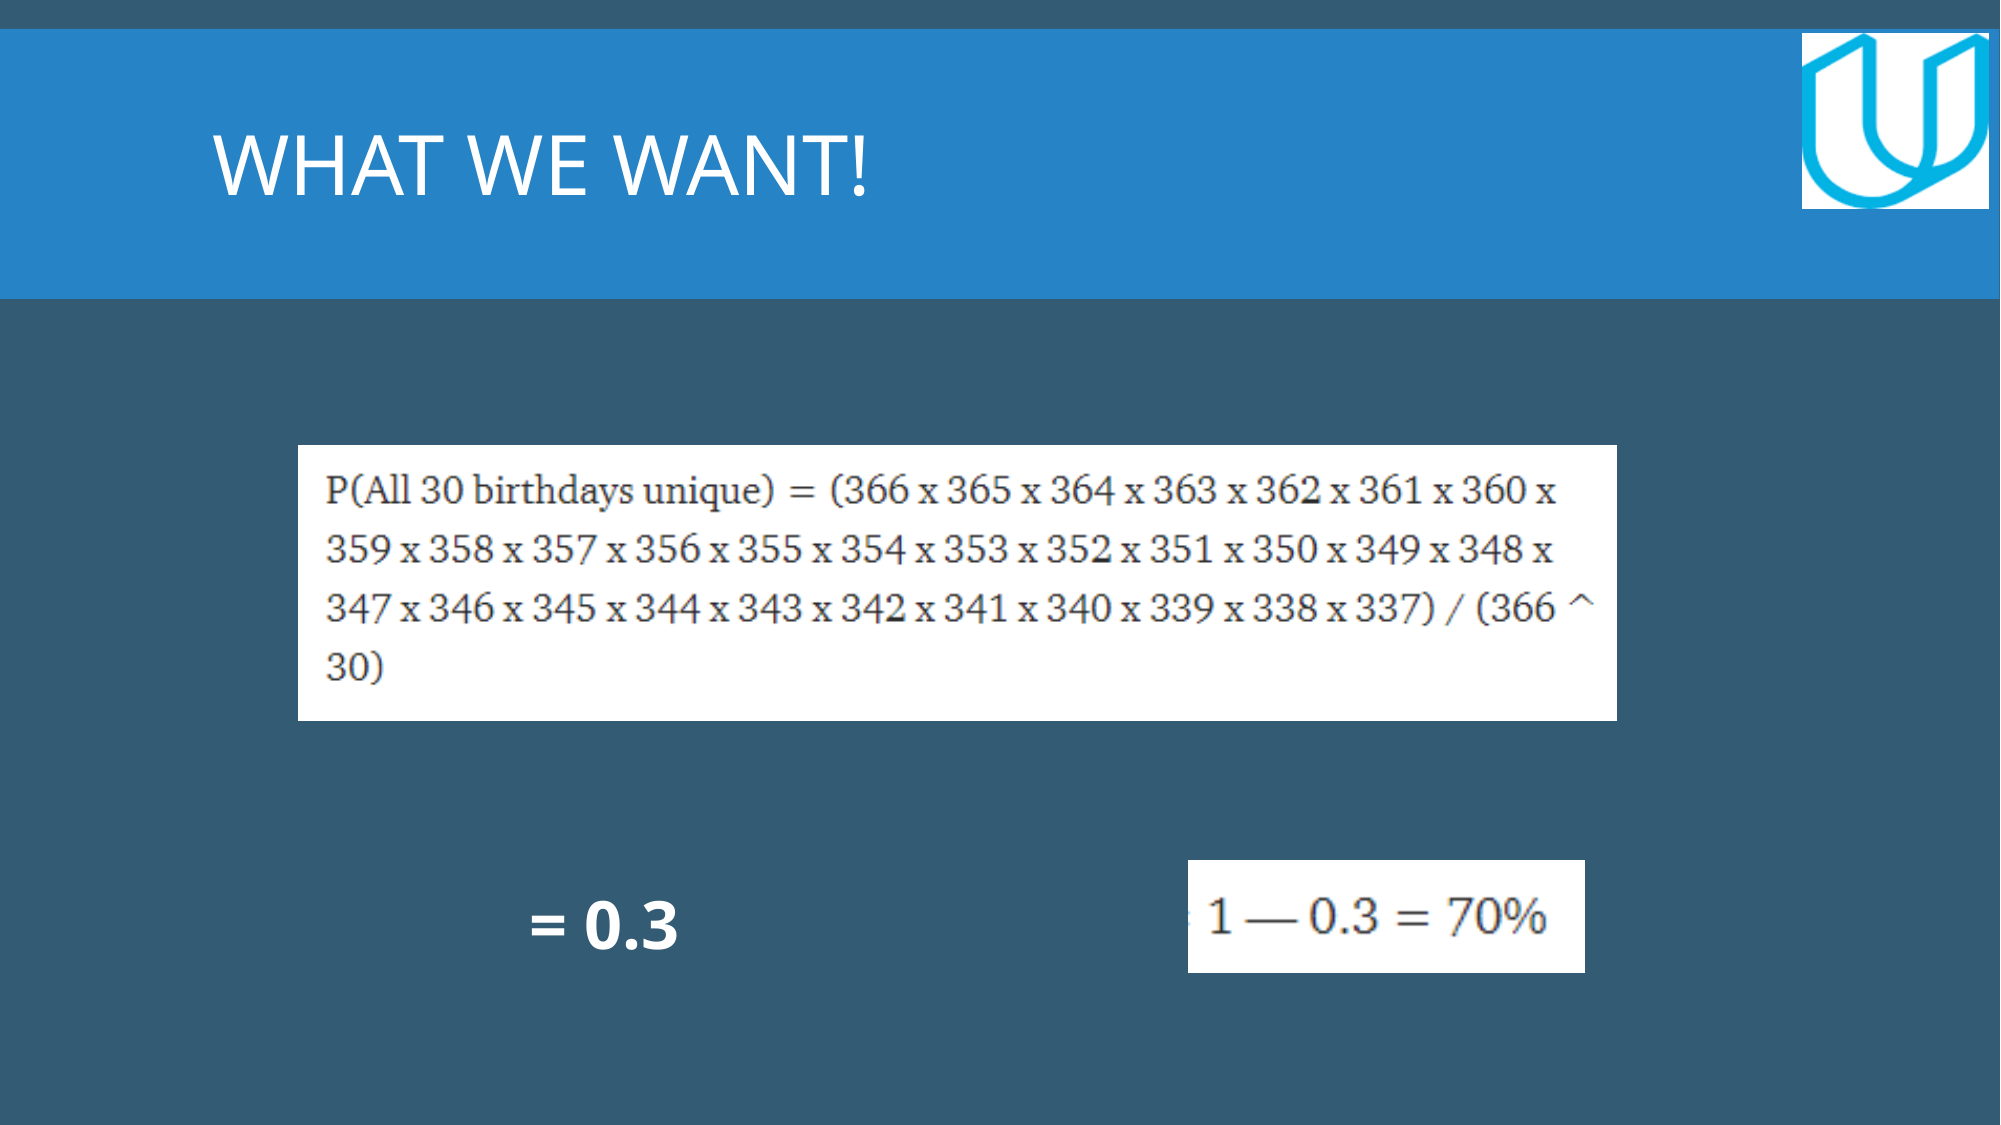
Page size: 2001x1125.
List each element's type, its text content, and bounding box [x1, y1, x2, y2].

picture [1933, 47, 1974, 167]
text_box = 0.3 [514, 875, 730, 971]
title What we want! [197, 46, 1803, 295]
picture [1802, 33, 1989, 167]
picture [1188, 860, 1585, 973]
picture [1816, 47, 1912, 197]
picture [1803, 159, 1866, 209]
picture [298, 445, 1618, 721]
picture [1876, 124, 1989, 209]
